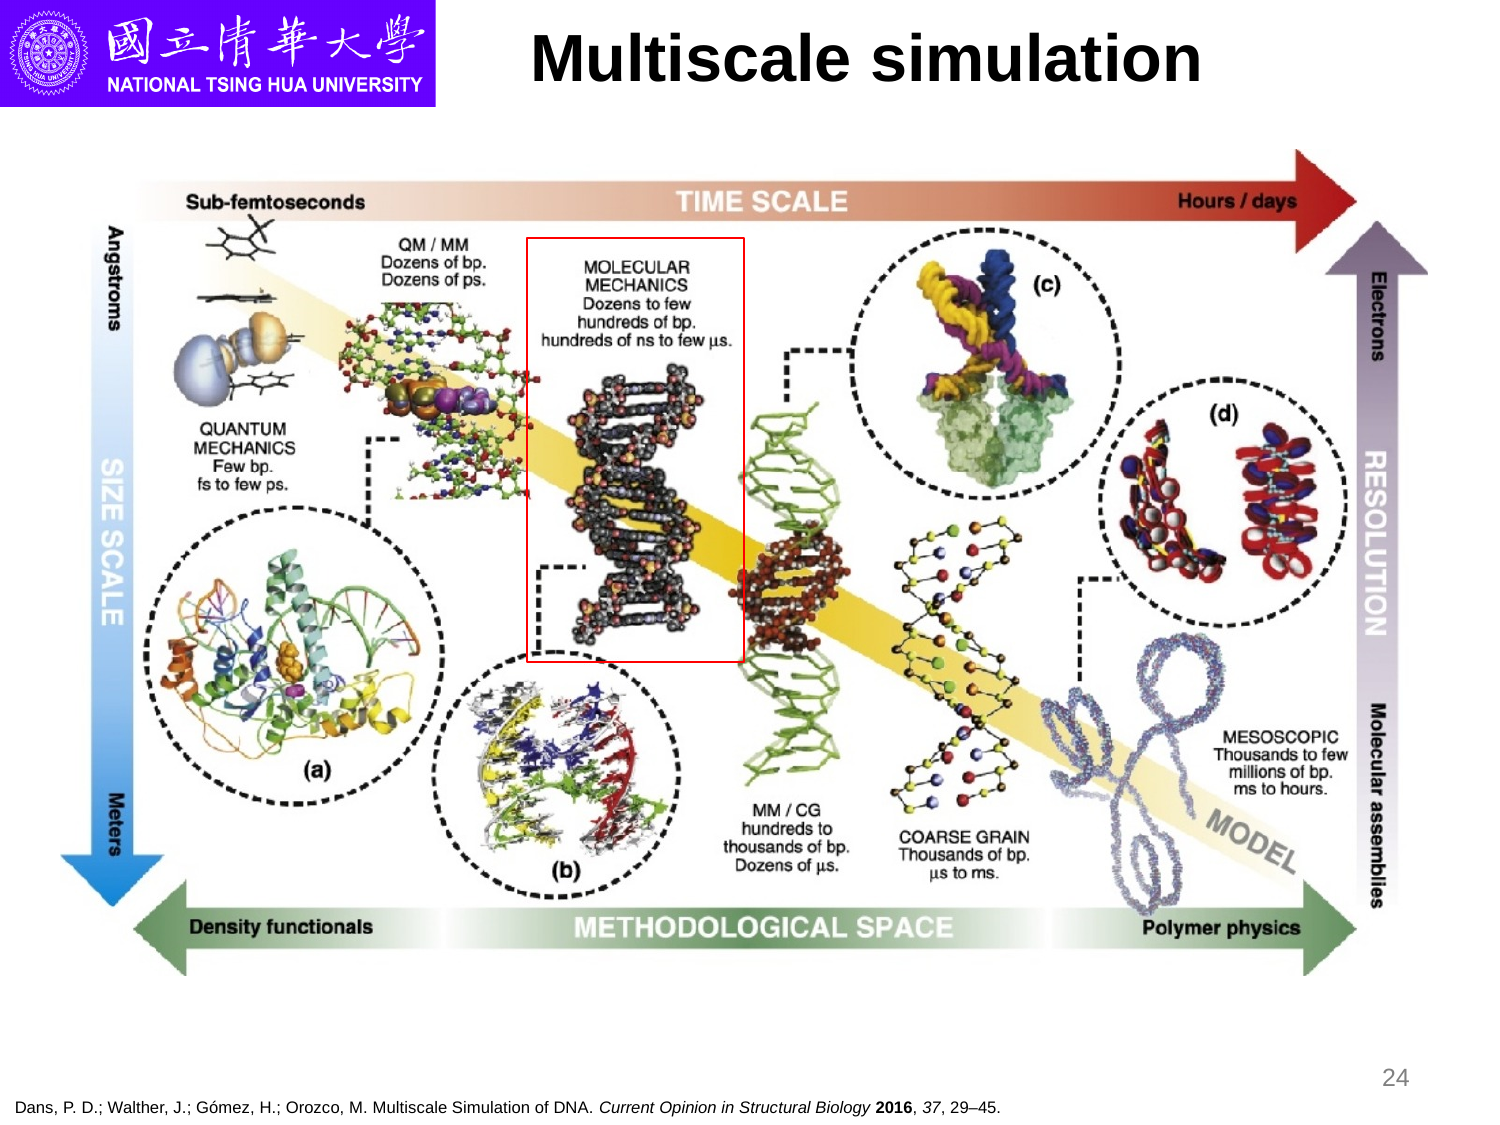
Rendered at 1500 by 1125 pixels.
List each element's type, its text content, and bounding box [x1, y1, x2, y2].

picture [0, 0, 436, 107]
slide_number 24 [1308, 1050, 1425, 1103]
text_box Dans, P. D.; Walther, J.; Gómez, H.; Orozco, M. Multiscale Simulation of DNA. Current Opinion in Structural Biology 2016, 37, 29–45. [0, 1089, 1023, 1125]
picture [59, 149, 1429, 976]
title Multiscale simulation [515, 0, 1425, 107]
